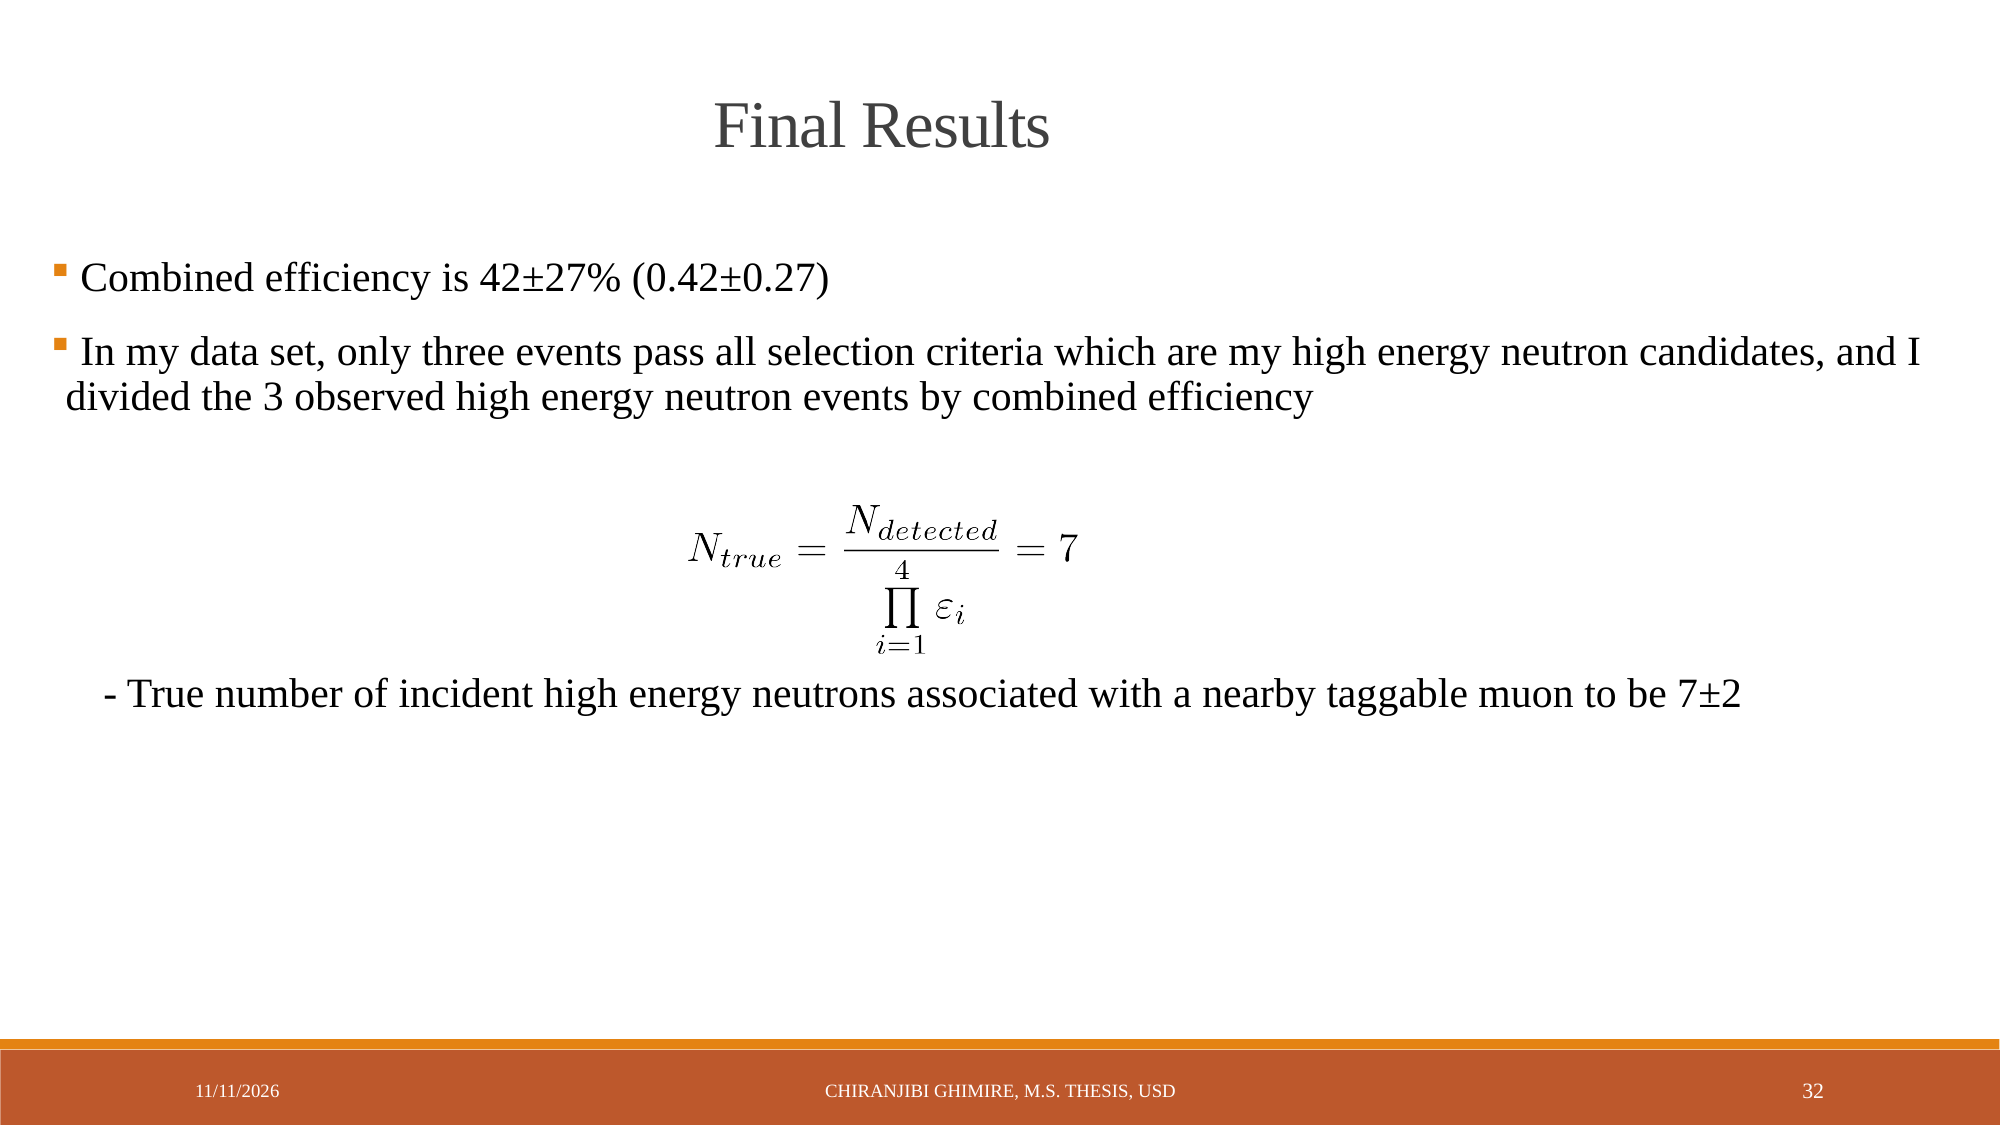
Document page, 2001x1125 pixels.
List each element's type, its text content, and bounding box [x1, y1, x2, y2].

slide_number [179, 1059, 586, 1120]
footer Chiranjibi Ghimire, M.S. Thesis, USD [604, 1059, 1396, 1120]
list Combined efficiency is 42±27% (0.42±0.27) In my data set, only three events pass all selection criteria which are my high energy neutron candidates, and I divided the 3 observed high energy neutron events by combined efficiency - True number of incident high energy neutrons associated with a nearby taggable muon to be 7±2 [50, 168, 1966, 939]
picture [688, 504, 1078, 655]
slide_number 32 [1624, 1059, 1840, 1120]
title Final Results [179, 52, 1830, 168]
